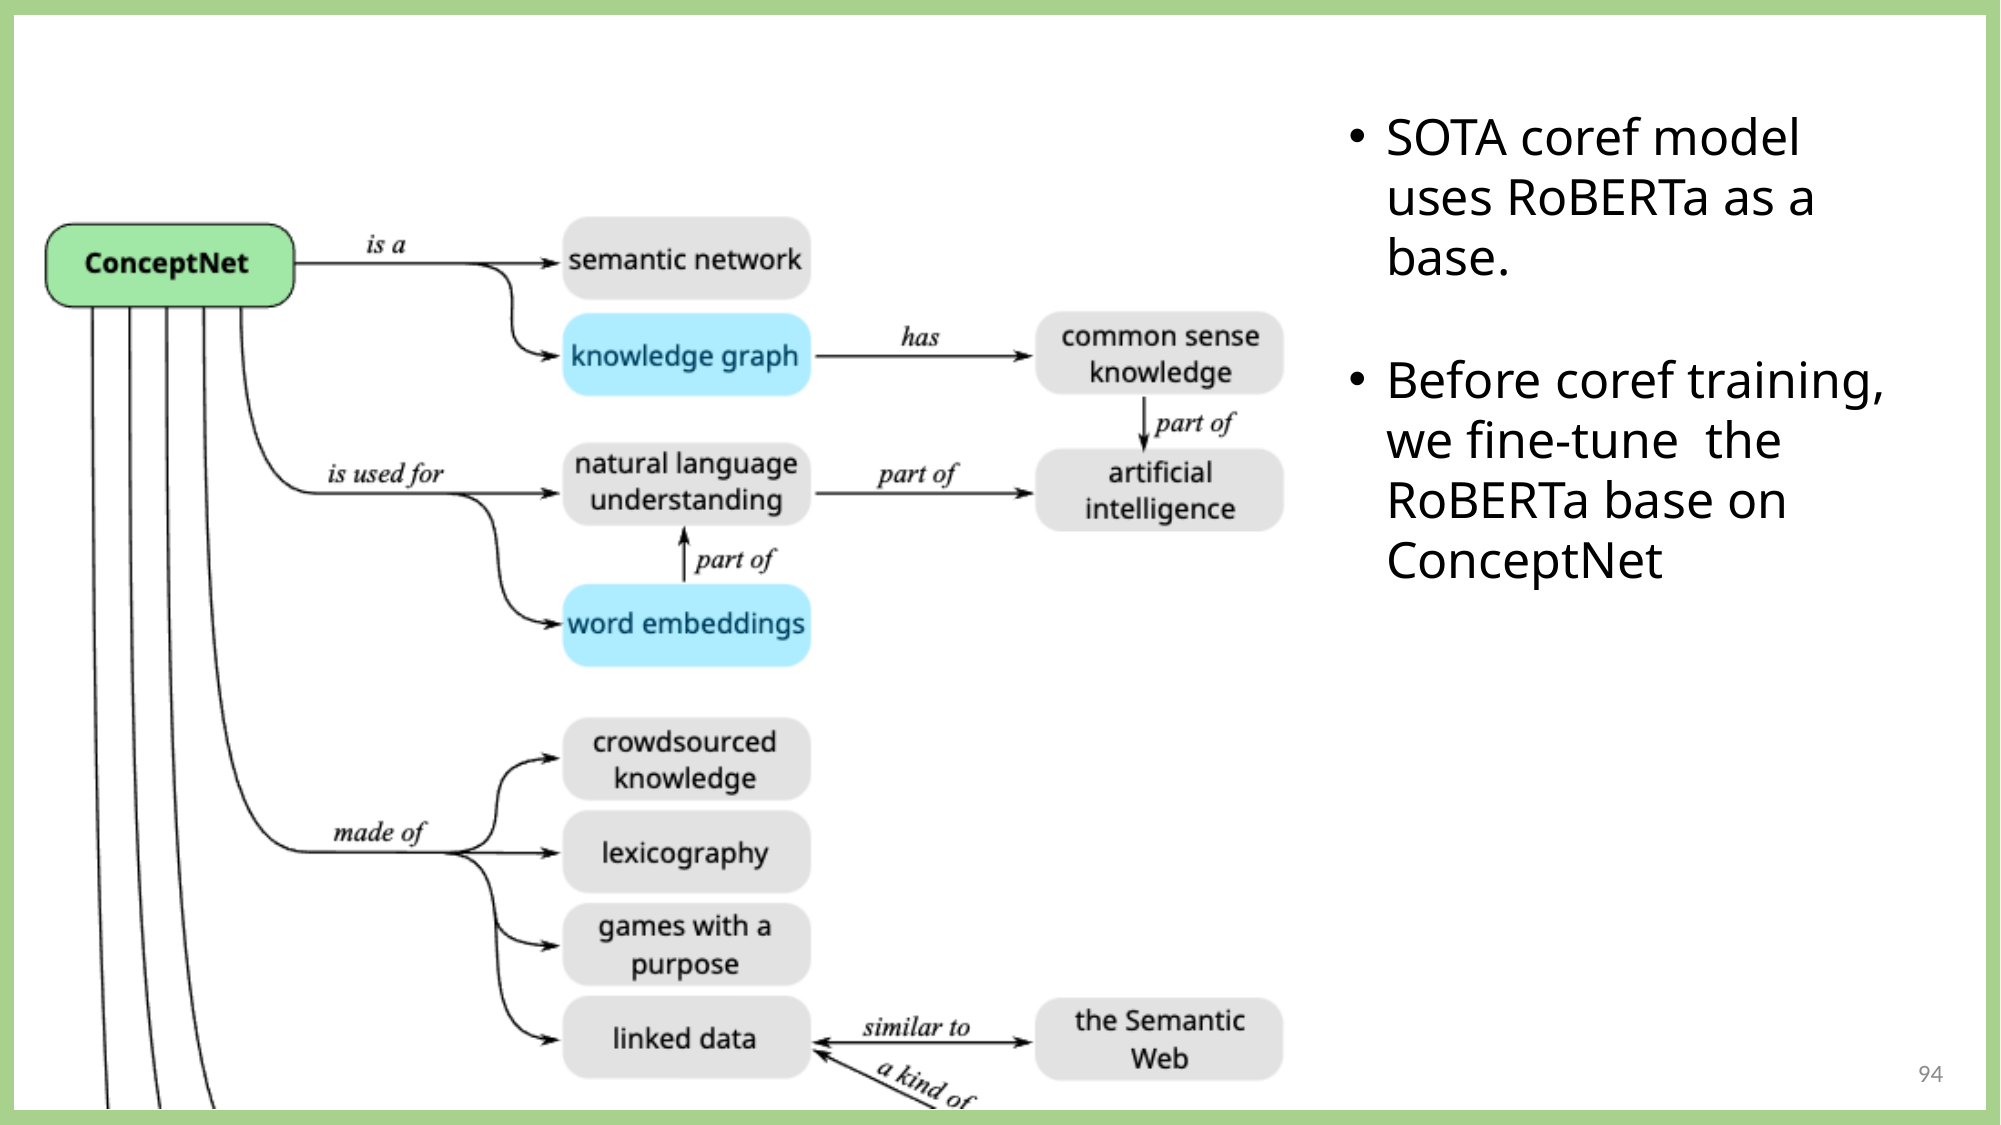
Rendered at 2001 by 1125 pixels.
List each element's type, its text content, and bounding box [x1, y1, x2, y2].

picture [16, 195, 1334, 1109]
text_box [0, 628, 16, 735]
text_box SOTA coref model uses RoBERTa as a base. Before coref training, we fine-tune the RoBERTa base on ConceptNet [1333, 98, 1908, 663]
slide_number 94 [1508, 1042, 1959, 1103]
